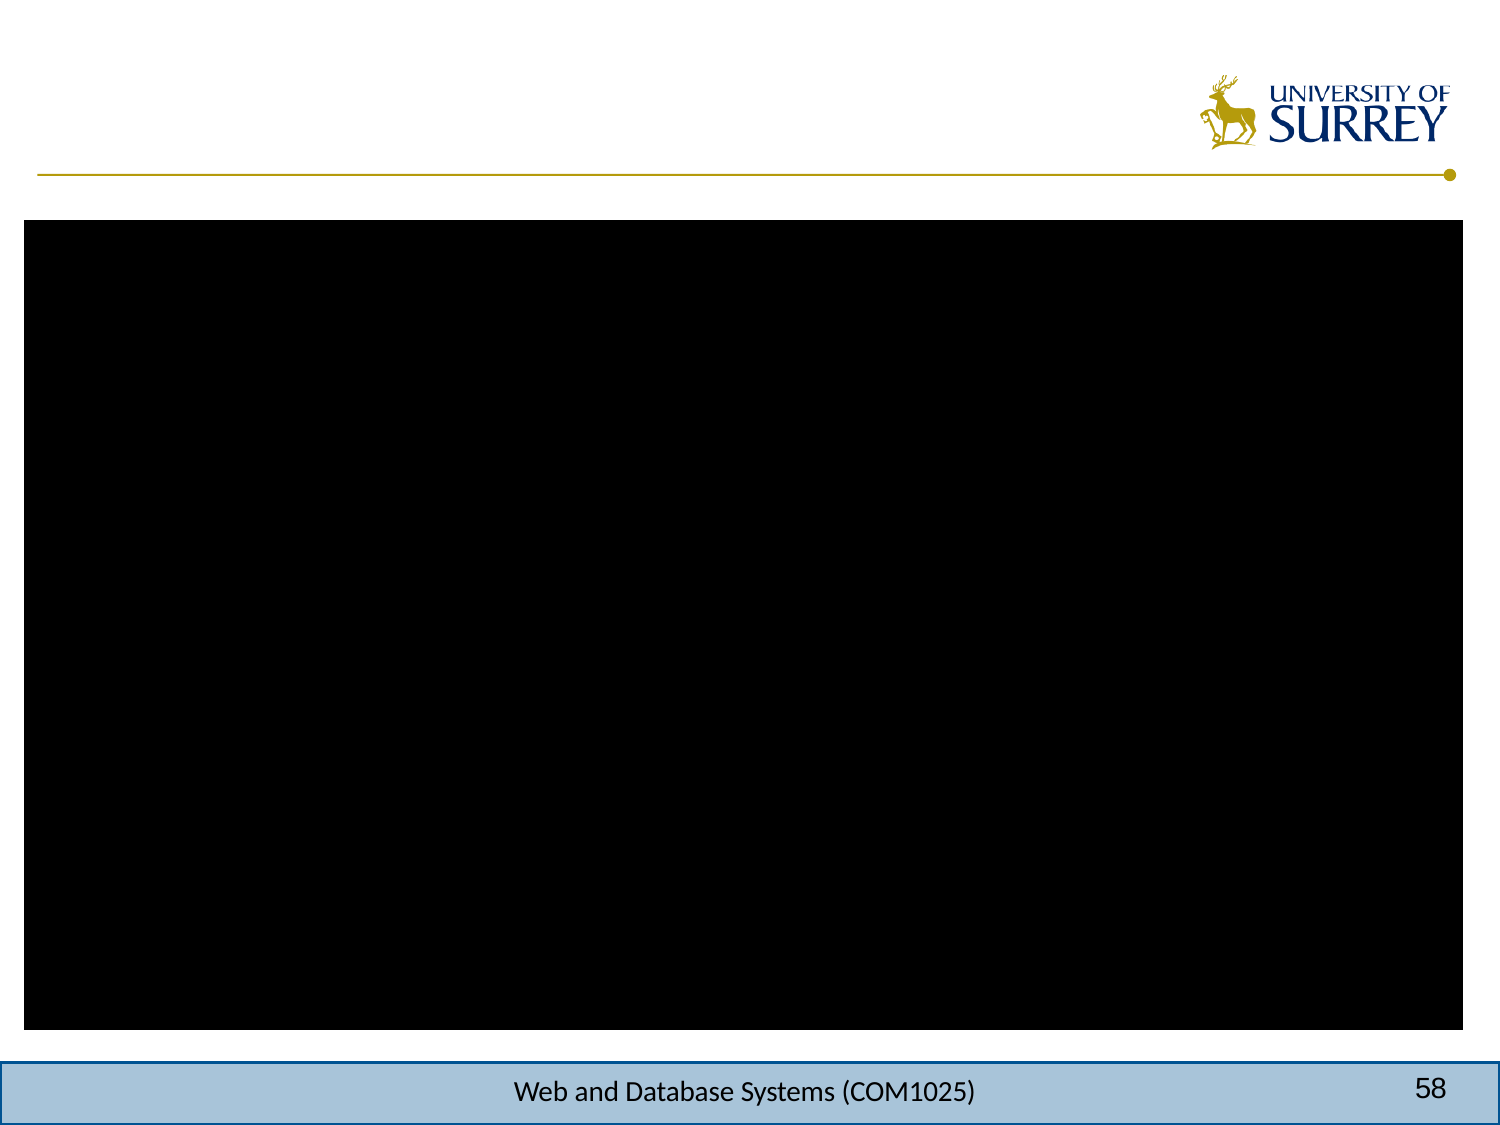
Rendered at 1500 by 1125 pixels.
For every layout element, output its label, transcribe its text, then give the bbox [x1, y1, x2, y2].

picture [1200, 75, 1450, 150]
slide_number 58 [1408, 1069, 1456, 1125]
text_box [37, 168, 1457, 182]
footer Web and Database Systems (COM1025) [511, 1077, 985, 1125]
picture [24, 220, 1463, 1030]
